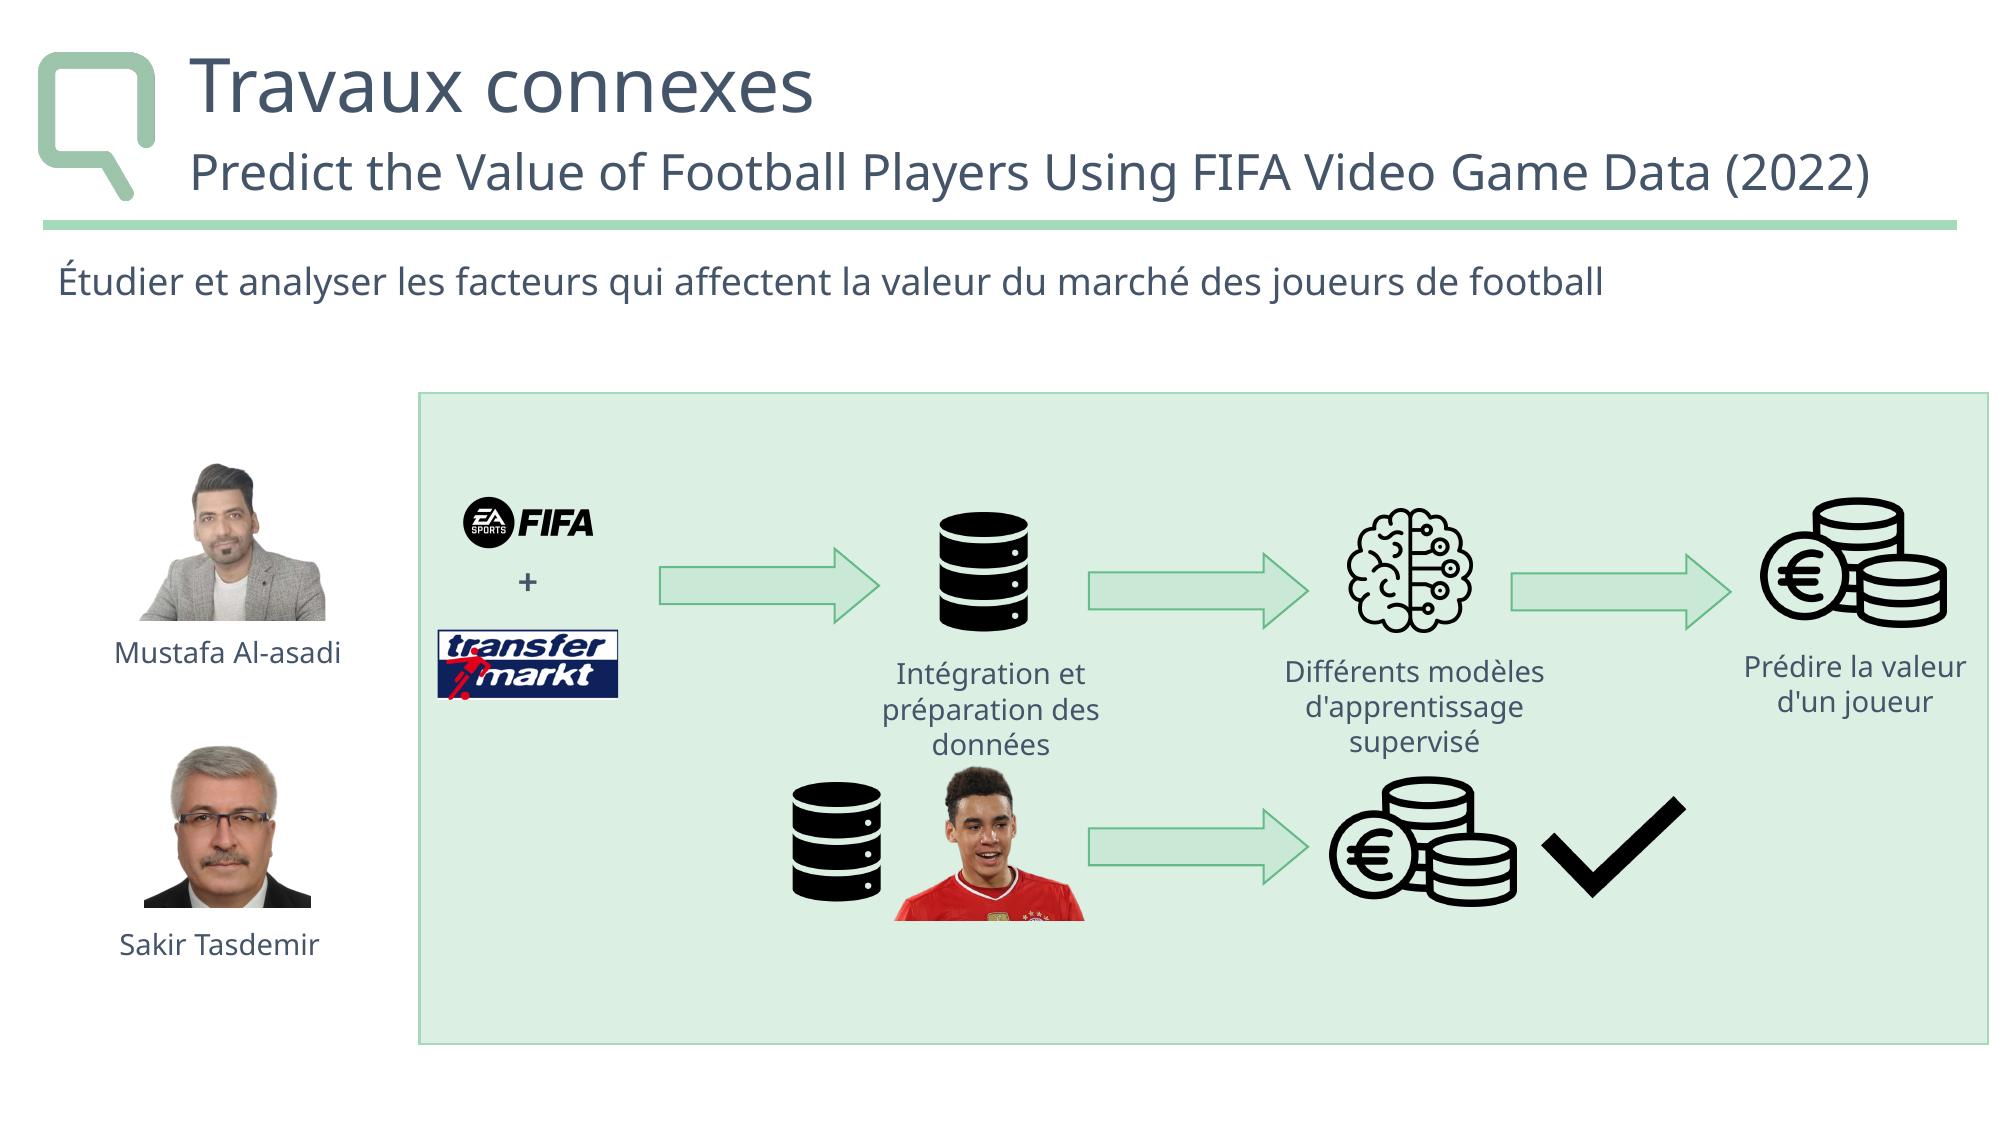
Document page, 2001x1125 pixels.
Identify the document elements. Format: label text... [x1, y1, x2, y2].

picture [761, 762, 1124, 921]
text_box Étudier et analyser les facteurs qui affectent la valeur du marché des joueurs de football [42, 250, 1940, 311]
text_box + [475, 550, 581, 609]
picture [1329, 748, 1517, 935]
title Travaux connexes [174, 37, 1958, 139]
text_box [1124, 807, 1310, 886]
picture [437, 629, 619, 700]
text_box Sakir Tasdemir [4, 919, 436, 997]
text_box [658, 546, 881, 625]
picture [1538, 771, 1689, 922]
picture [462, 496, 594, 550]
picture [1347, 508, 1473, 633]
picture [144, 741, 311, 908]
text_box [418, 392, 1989, 1045]
text_box Différents modèles d'apprentissage supervisé [1230, 645, 1600, 766]
text_box [1510, 552, 1733, 632]
list Predict the Value of Football Players Using FIFA Video Game Data (2022) [174, 139, 1958, 217]
picture [138, 444, 326, 621]
text_box Mustafa Al-asadi [12, 626, 444, 705]
picture [908, 496, 1059, 647]
text_box Intégration et préparation des données [809, 648, 1173, 769]
picture [1760, 469, 1947, 656]
text_box [1087, 551, 1310, 631]
text_box Prédire la valeur d'un joueur [1722, 641, 1988, 726]
